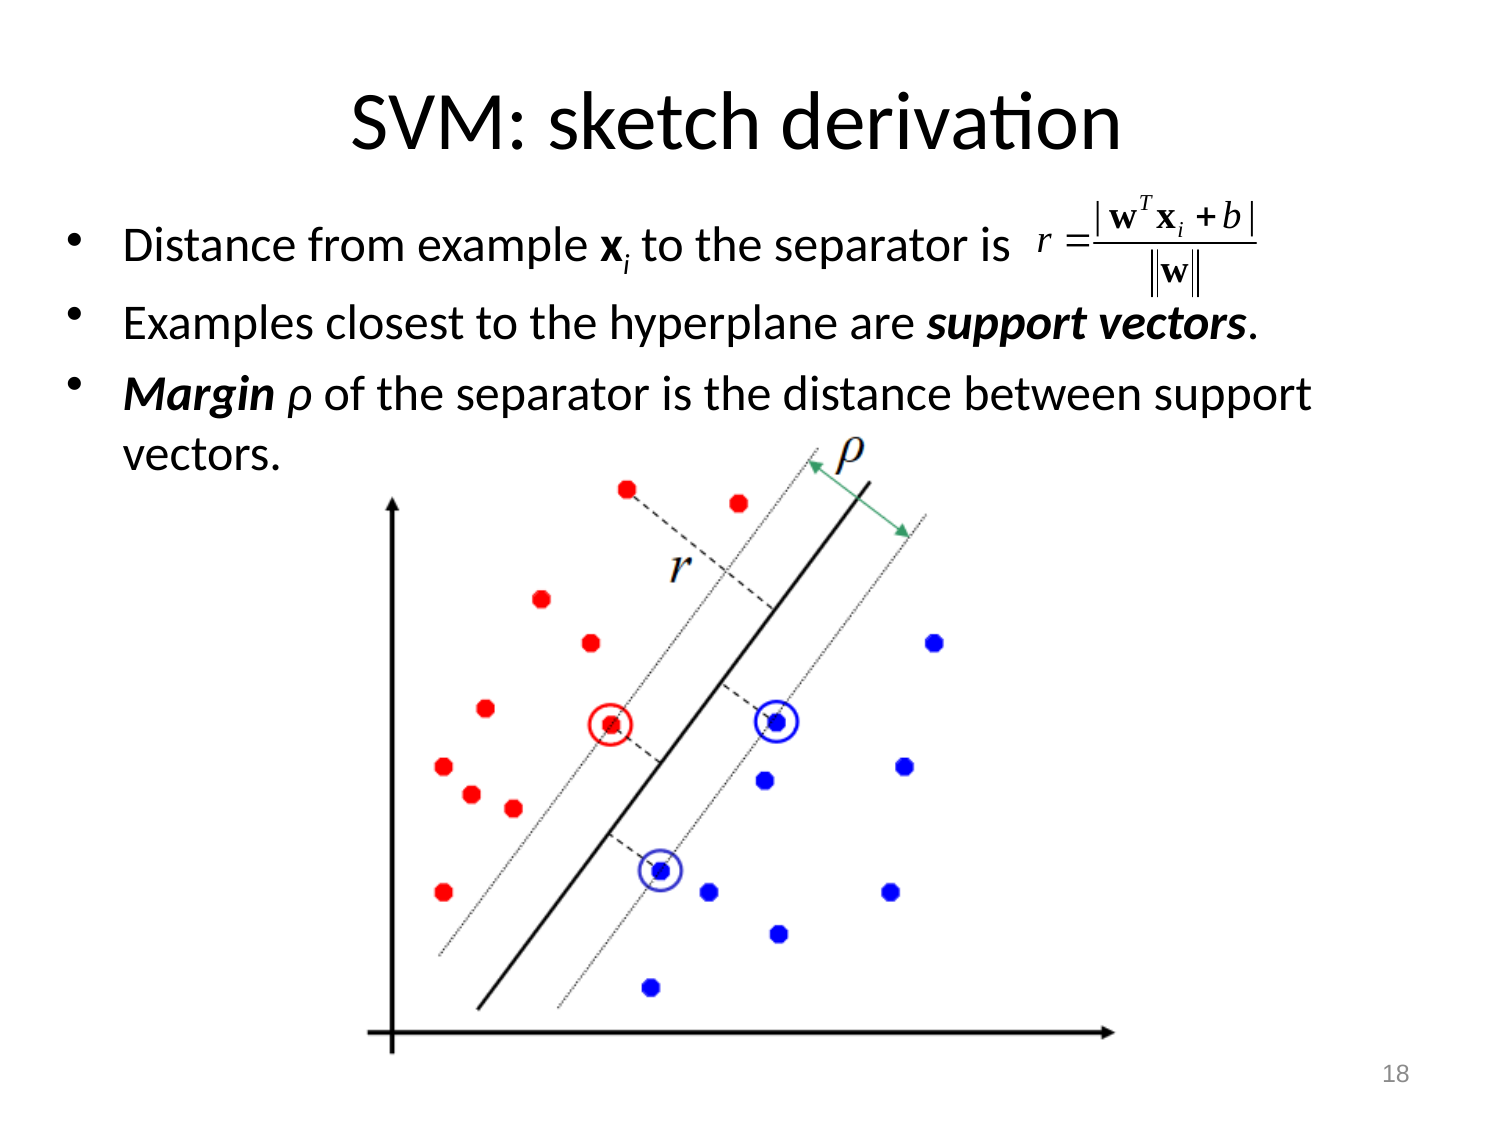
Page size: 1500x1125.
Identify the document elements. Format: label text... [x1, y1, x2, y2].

slide_number 18 [1074, 1042, 1425, 1103]
text_box Distance from example xi to the separator is Examples closest to the hyperplane are support vectors. Margin ρ of the separator is the distance between support vectors. [51, 204, 1471, 1030]
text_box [1030, 184, 1264, 305]
title SVM: sketch derivation [0, 0, 1476, 233]
picture [282, 431, 1218, 1075]
